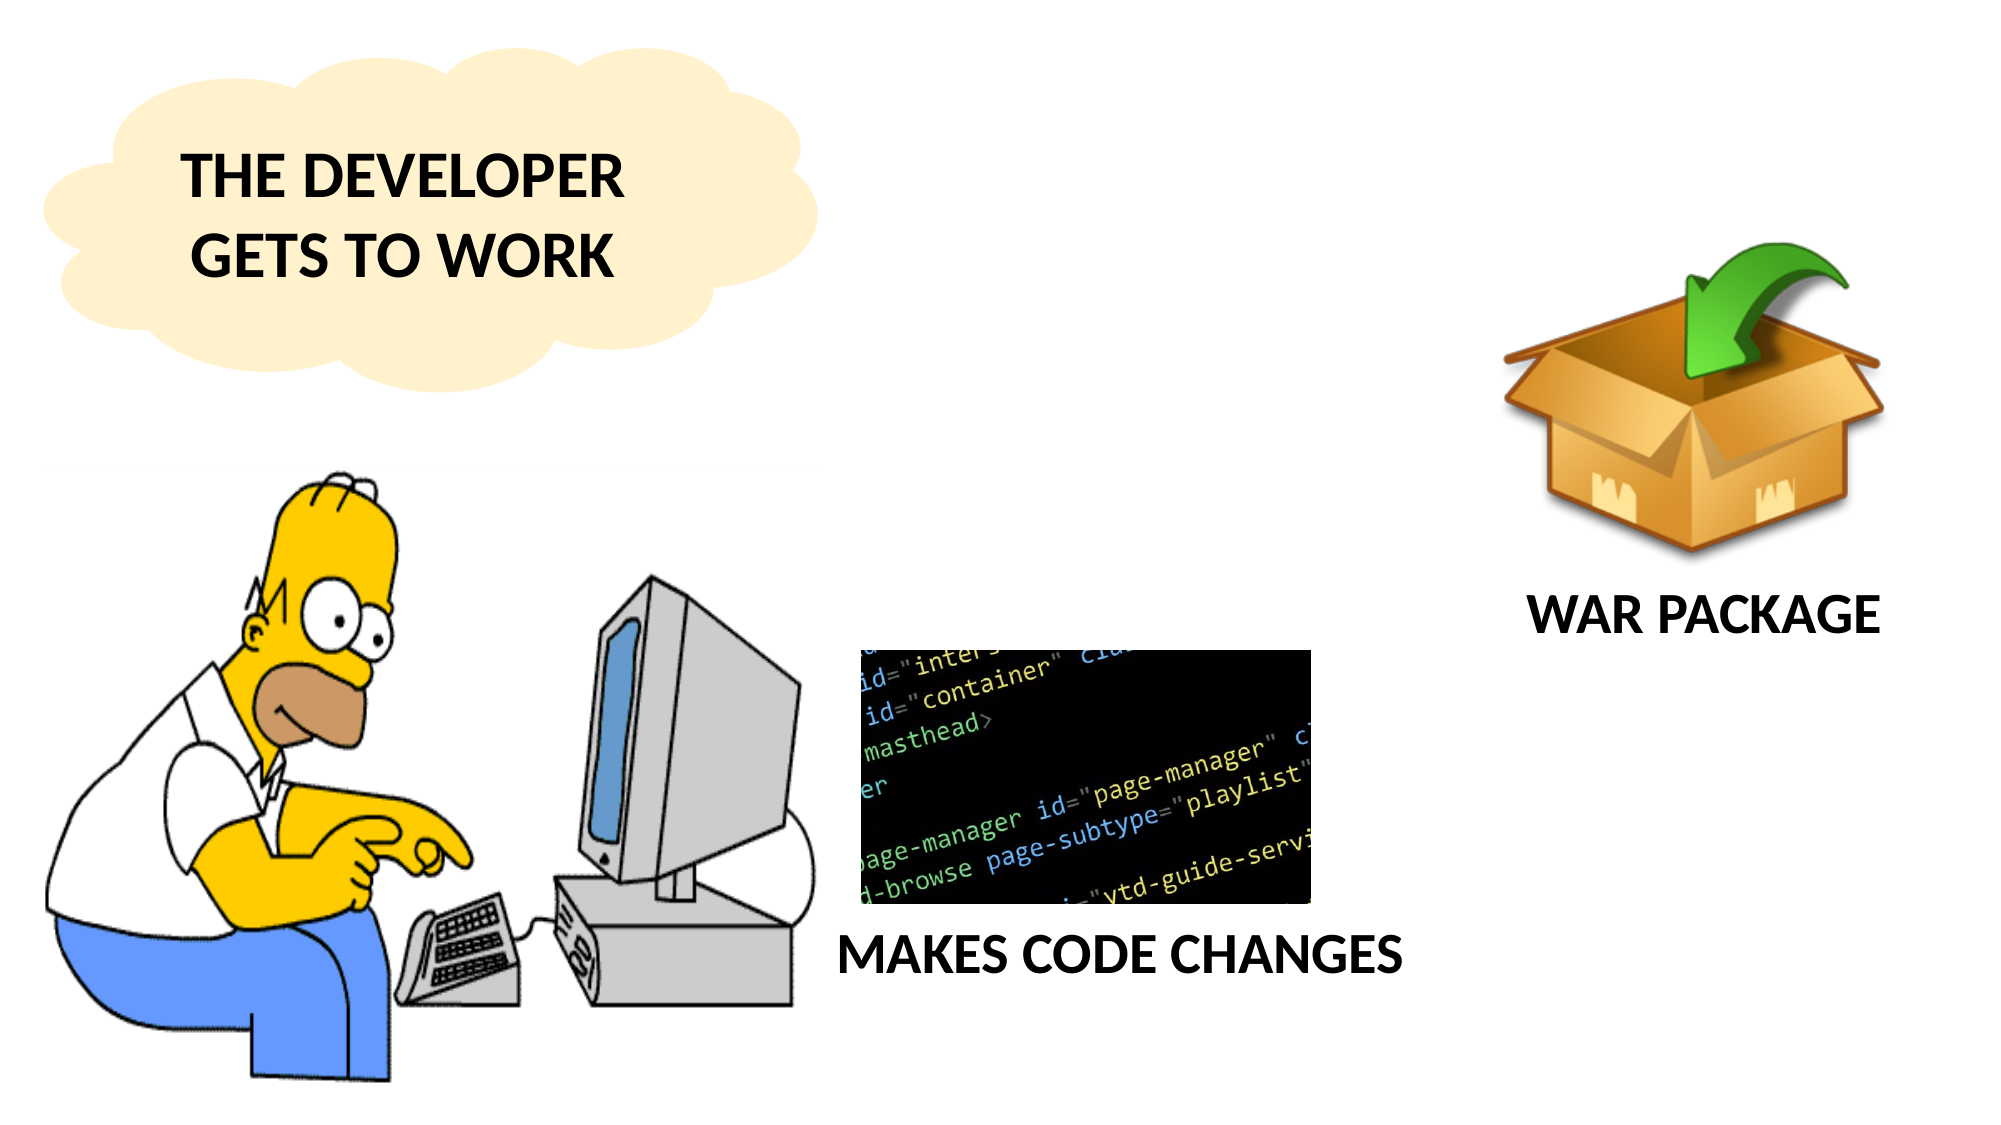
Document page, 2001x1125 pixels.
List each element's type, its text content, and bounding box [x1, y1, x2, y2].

text_box THE DEVELOPER GETS TO WORK [42, 47, 819, 394]
text_box MAKES CODE CHANGES [821, 908, 1420, 993]
picture [44, 469, 818, 1085]
picture [861, 650, 1311, 904]
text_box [1494, 204, 1912, 654]
